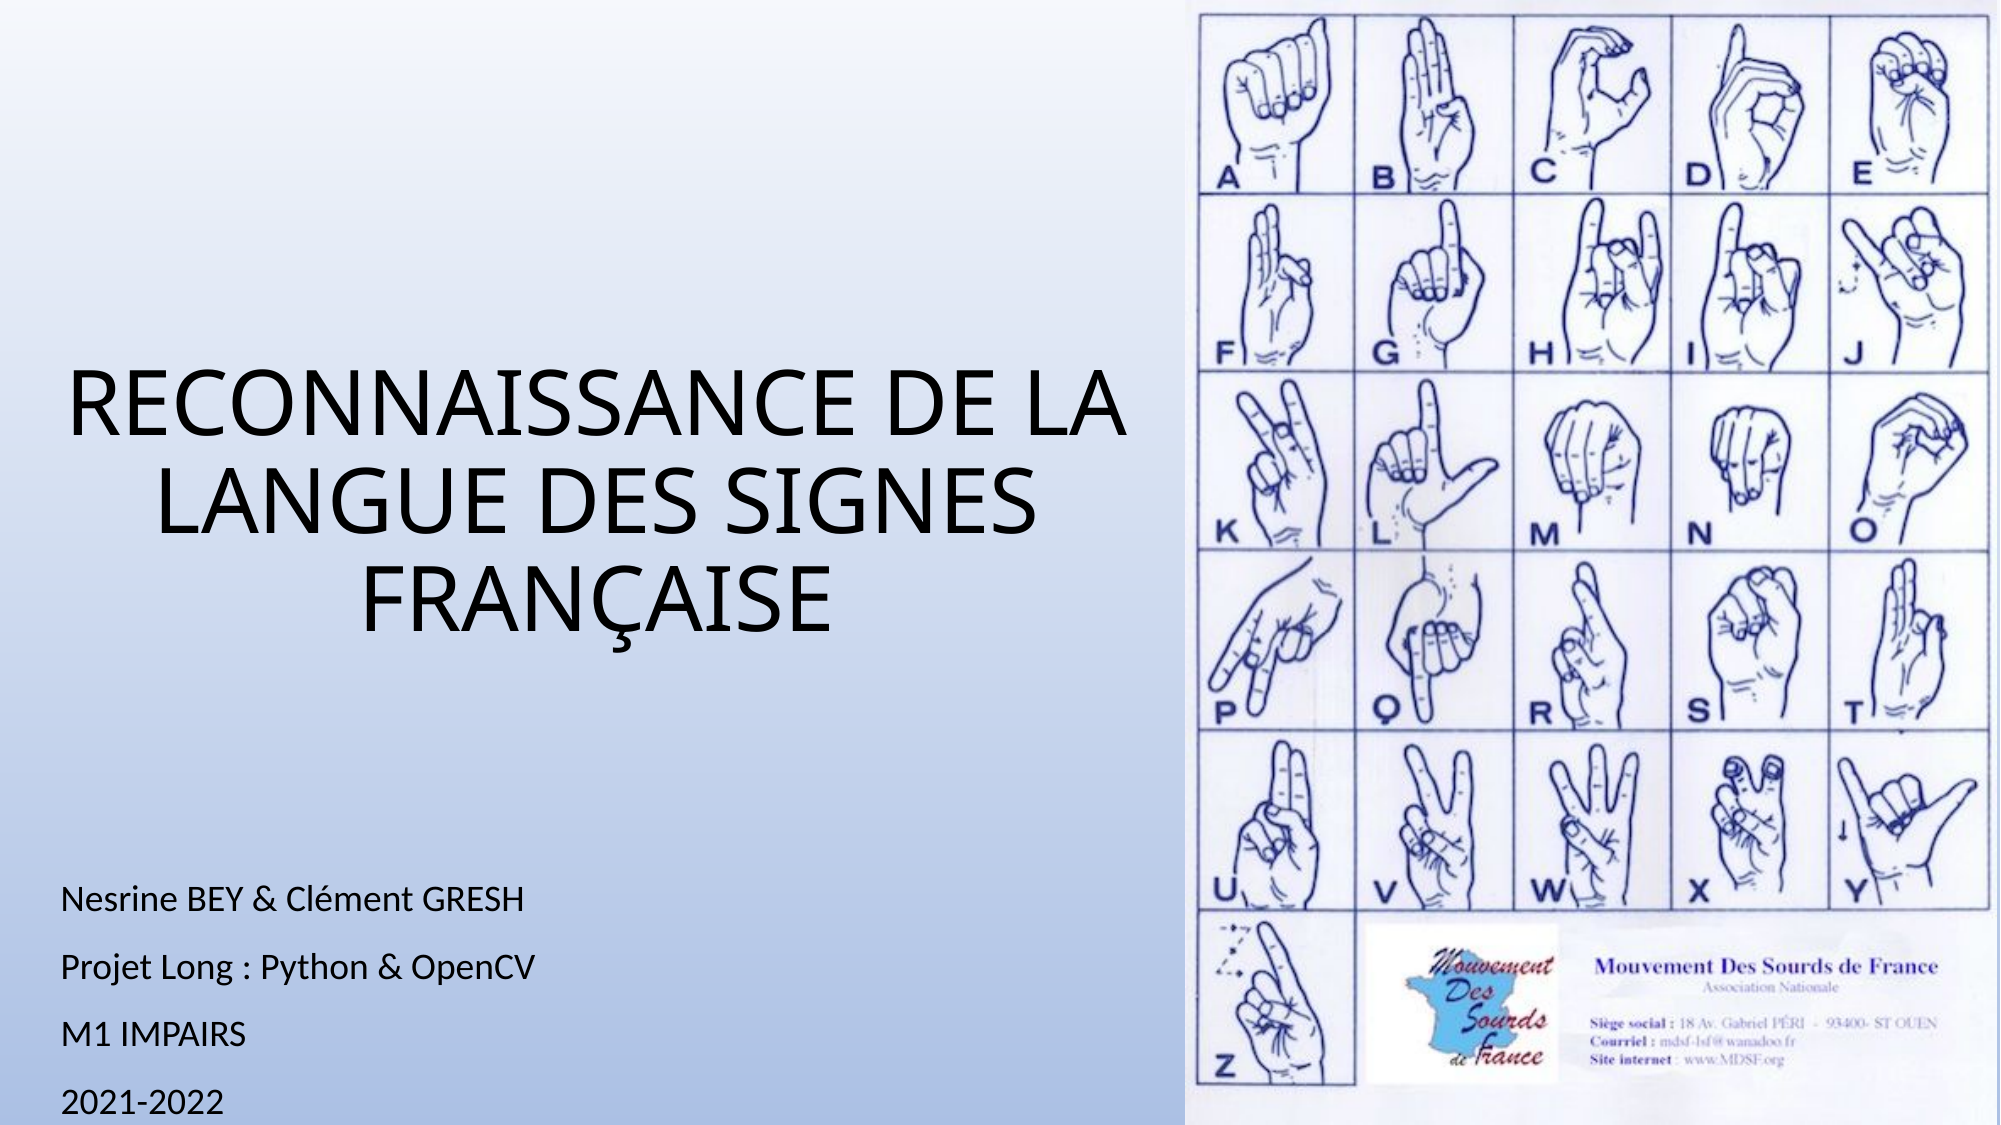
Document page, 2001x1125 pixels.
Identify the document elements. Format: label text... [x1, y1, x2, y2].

title RECONNAISSANCE DE LA LANGUE DES SIGNES FRANÇAISE [30, 349, 1164, 659]
text_box Nesrine BEY & Clément GRESH Projet Long : Python & OpenCV M1 IMPAIRS 2021-2022 [45, 844, 650, 1125]
picture [1185, 0, 1997, 1125]
